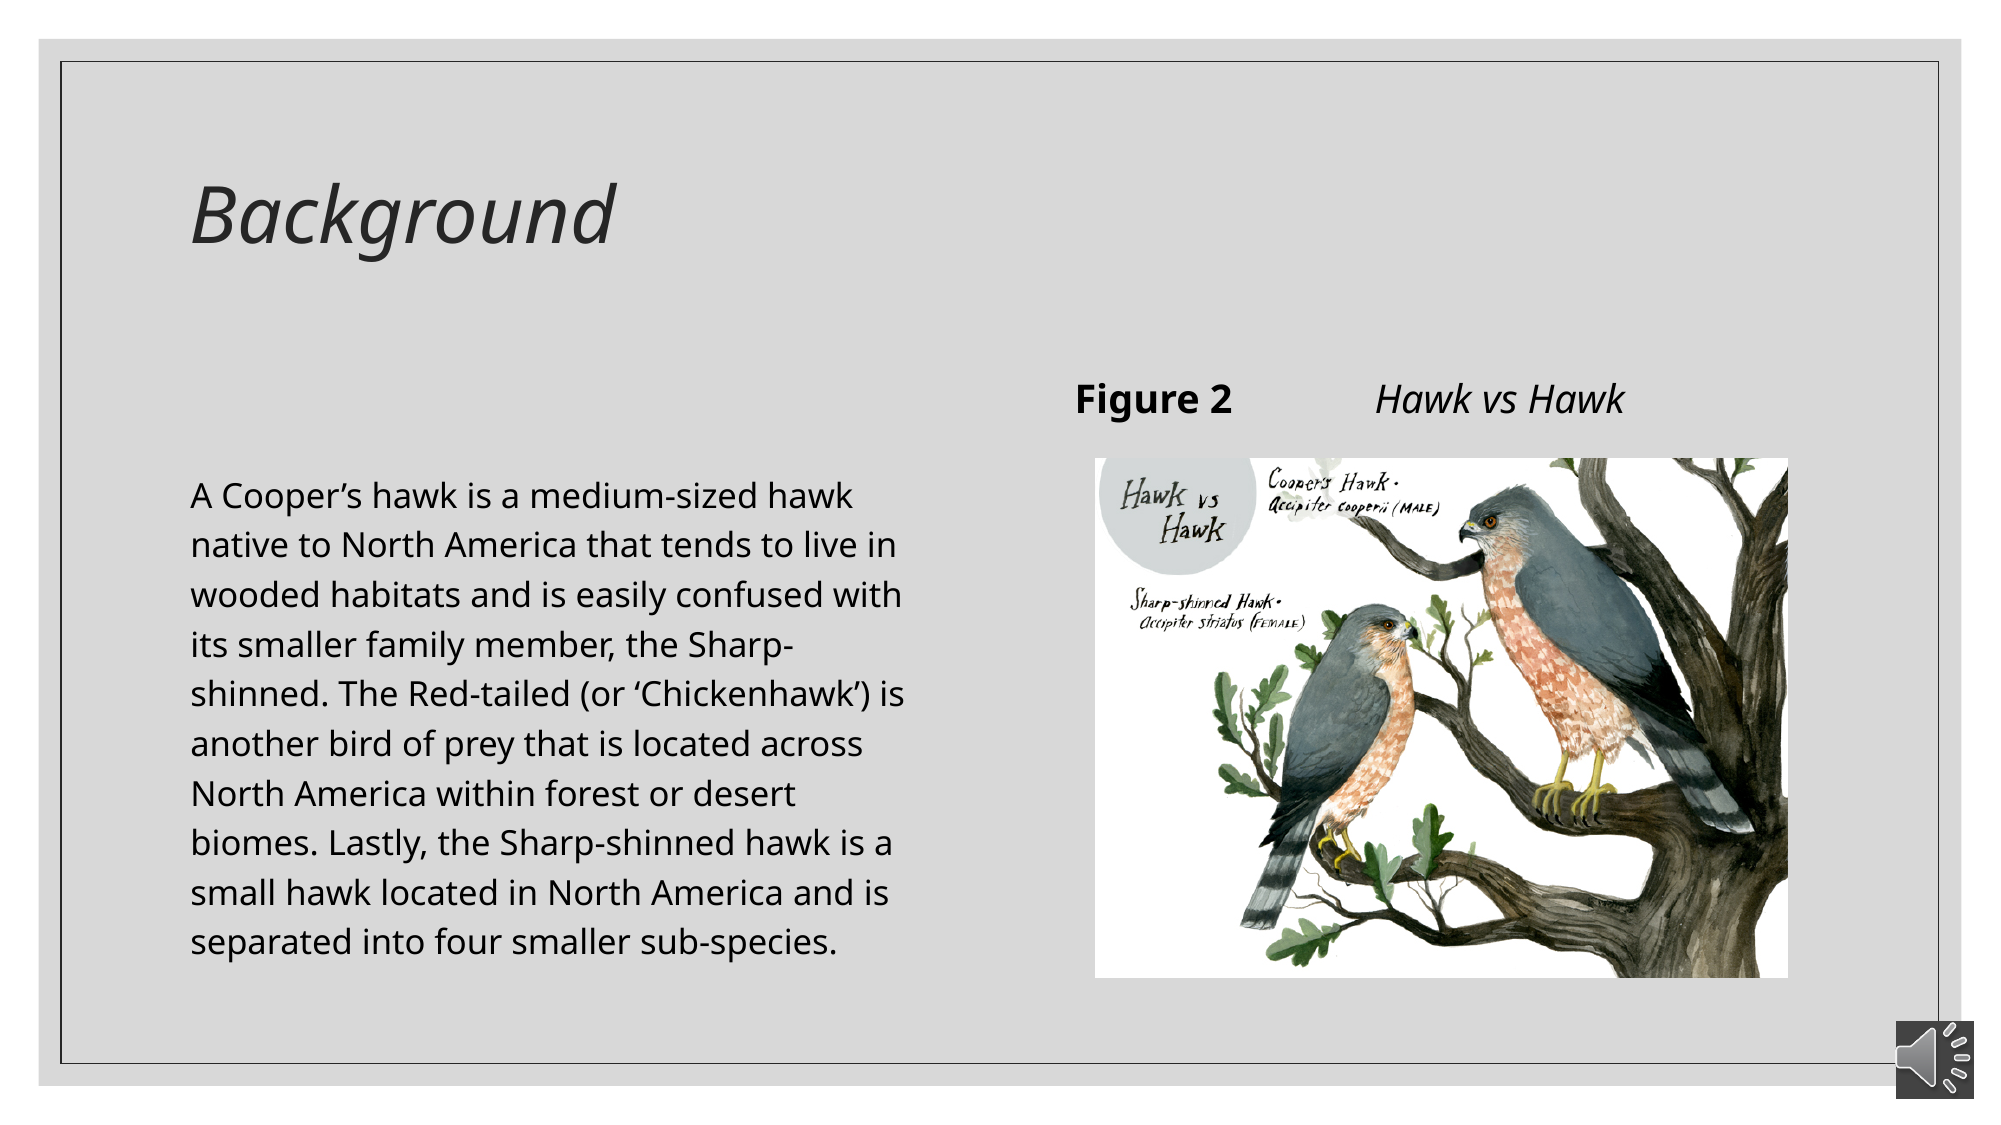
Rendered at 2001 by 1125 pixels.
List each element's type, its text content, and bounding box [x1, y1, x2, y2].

list A Cooper’s hawk is a medium-sized hawk native to North America that tends to live in wooded habitats and is easily confused with its smaller family member, the Sharp-shinned. The Red-tailed (or ‘Chickenhawk’) is another bird of prey that is located across North America within forest or desert biomes. Lastly, the Sharp-shinned hawk is a small hawk located in North America and is separated into four smaller sub-species. [175, 458, 941, 978]
list Figure 2 Hawk vs Hawk [1059, 340, 1825, 446]
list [1095, 458, 1788, 978]
picture [1894, 1019, 1975, 1100]
title Background [174, 105, 1825, 331]
